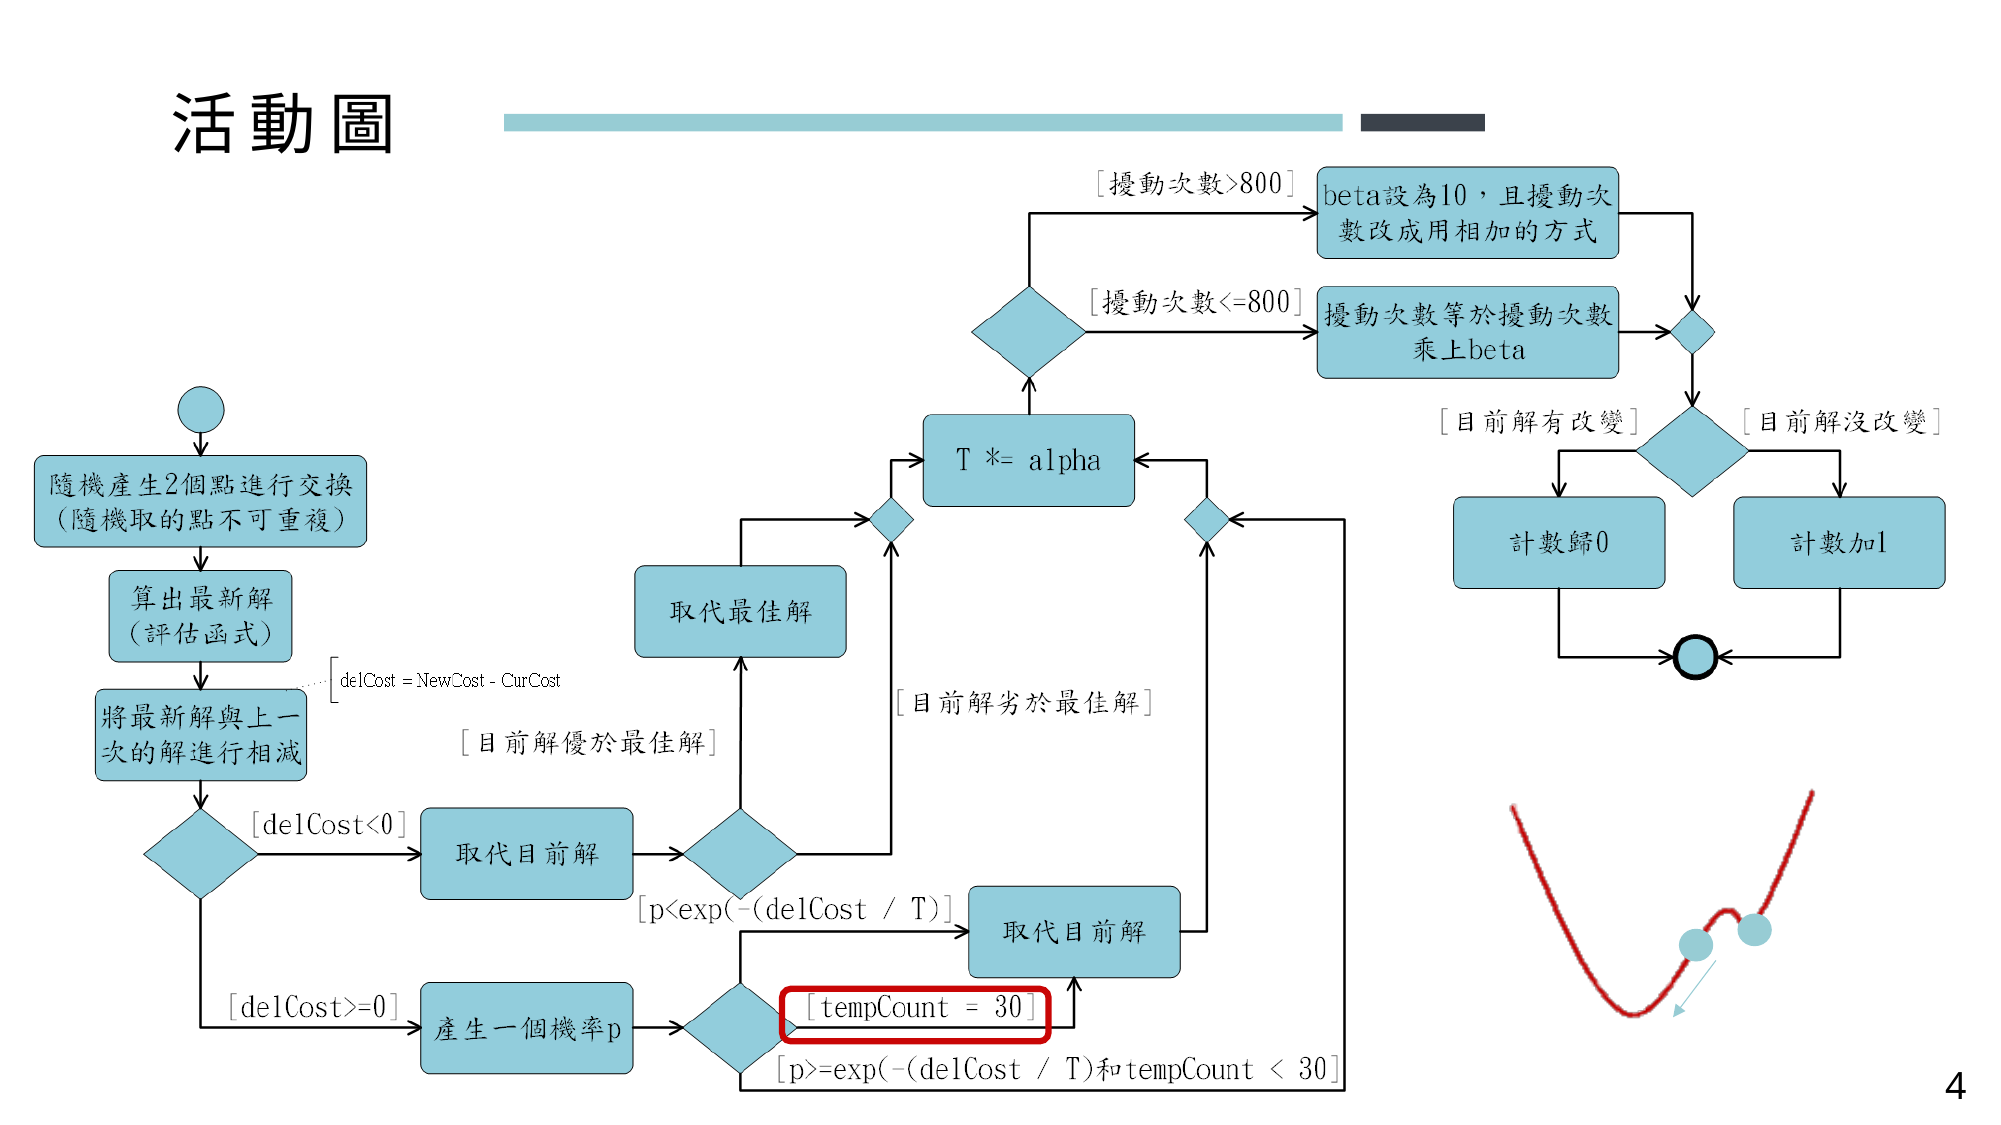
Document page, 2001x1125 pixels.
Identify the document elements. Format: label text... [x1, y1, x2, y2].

text_box [1360, 113, 1486, 131]
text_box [1672, 960, 1716, 1018]
picture [32, 131, 1983, 1125]
text_box [503, 113, 1344, 131]
text_box 活動圖 [155, 74, 411, 131]
